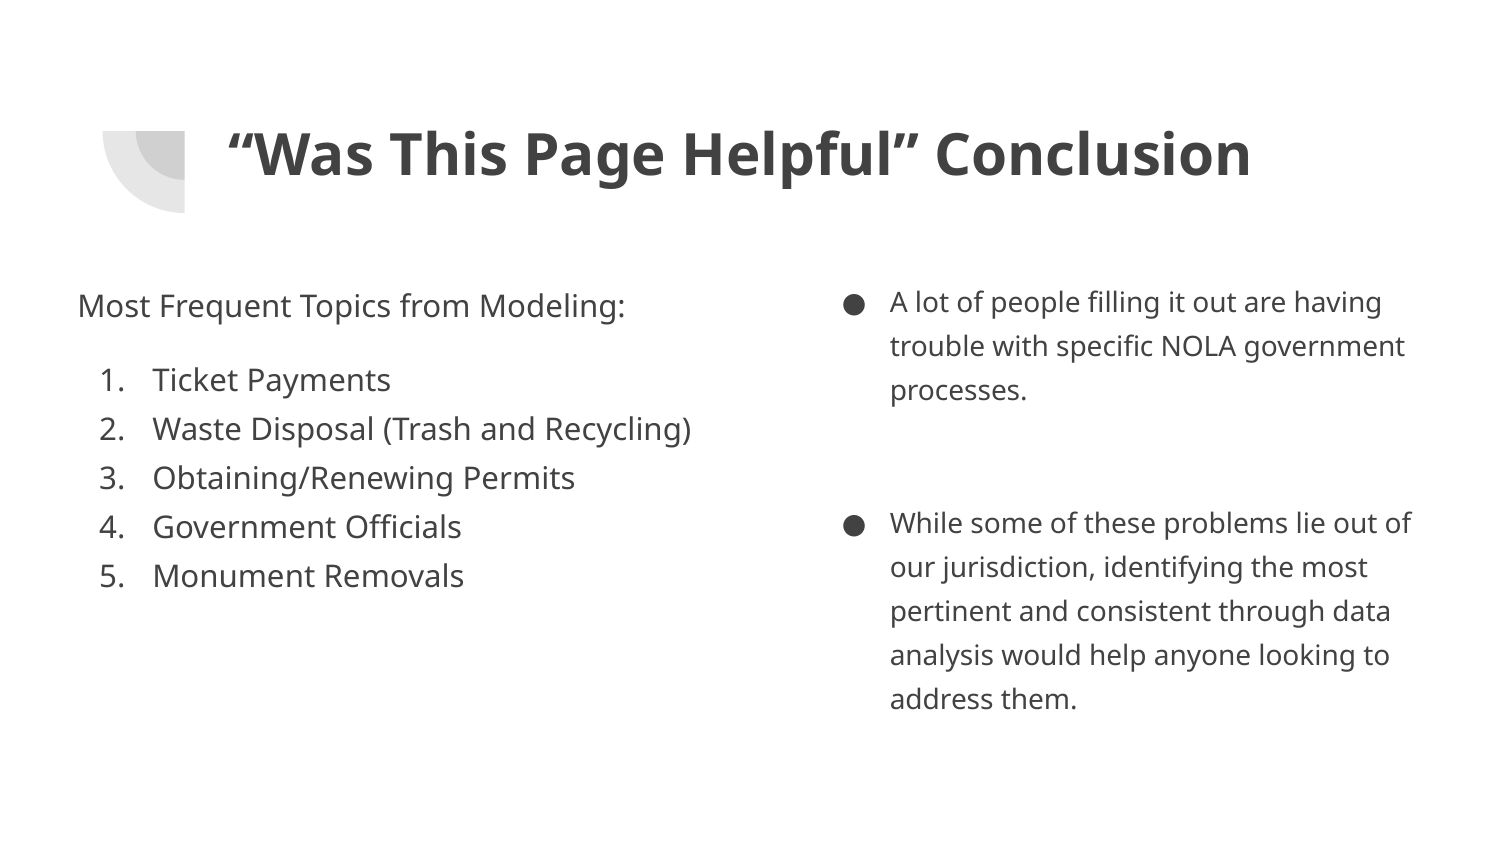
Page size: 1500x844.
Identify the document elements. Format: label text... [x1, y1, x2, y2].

list Most Frequent Topics from Modeling: Ticket Payments Waste Disposal (Trash and Recycling) Obtaining/Renewing Permits Government Officials Monument Removals [62, 262, 727, 737]
list A lot of people filling it out are having trouble with specific NOLA government processes. While some of these problems lie out of our jurisdiction, identifying the most pertinent and consistent through data analysis would help anyone looking to address them. [807, 262, 1431, 737]
title “Was This Page Helpful” Conclusion [213, 98, 1368, 263]
